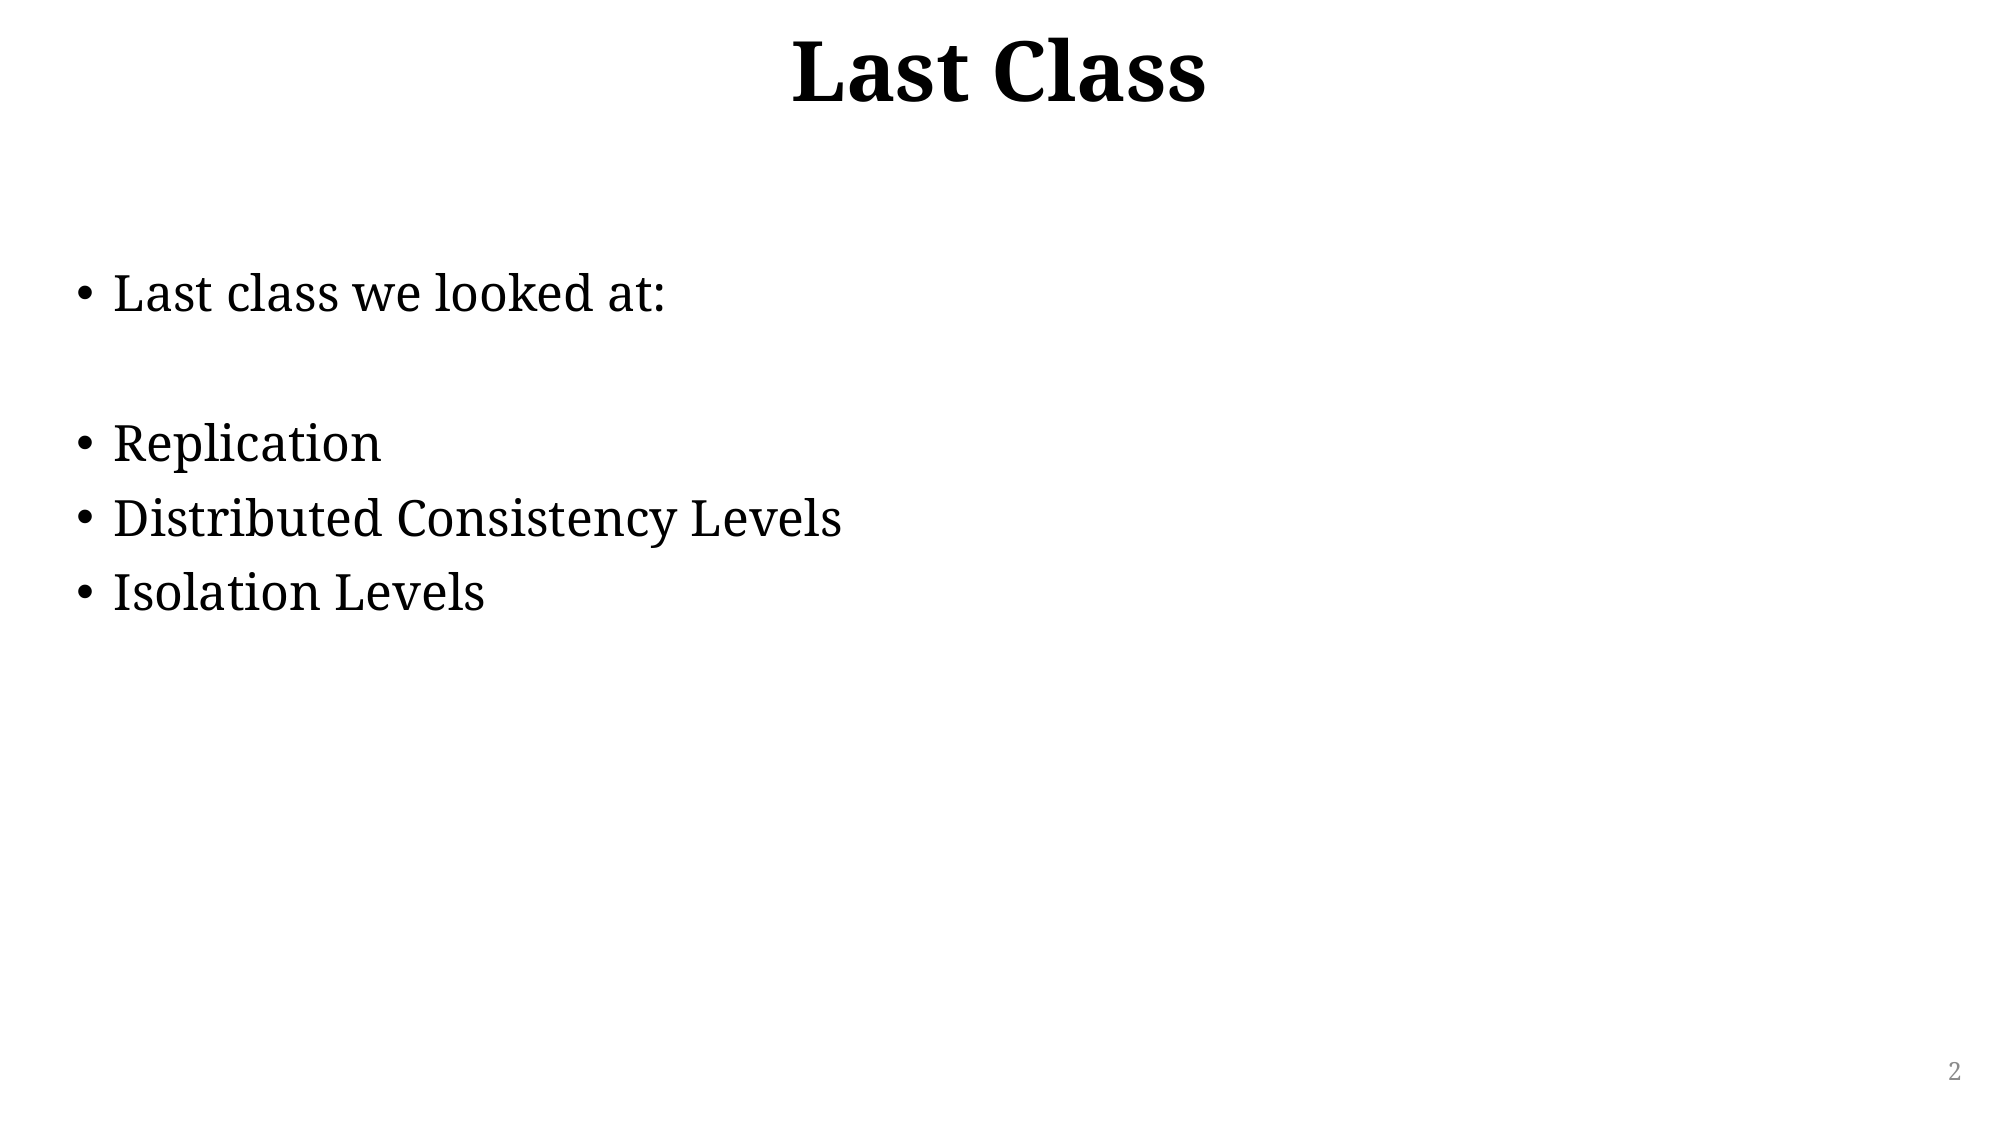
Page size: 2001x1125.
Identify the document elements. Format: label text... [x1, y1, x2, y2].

title Last Class [137, 0, 1863, 149]
slide_number 2 [1526, 1042, 1977, 1103]
list Last class we looked at: Replication Distributed Consistency Levels Isolation Levels [61, 260, 2000, 981]
